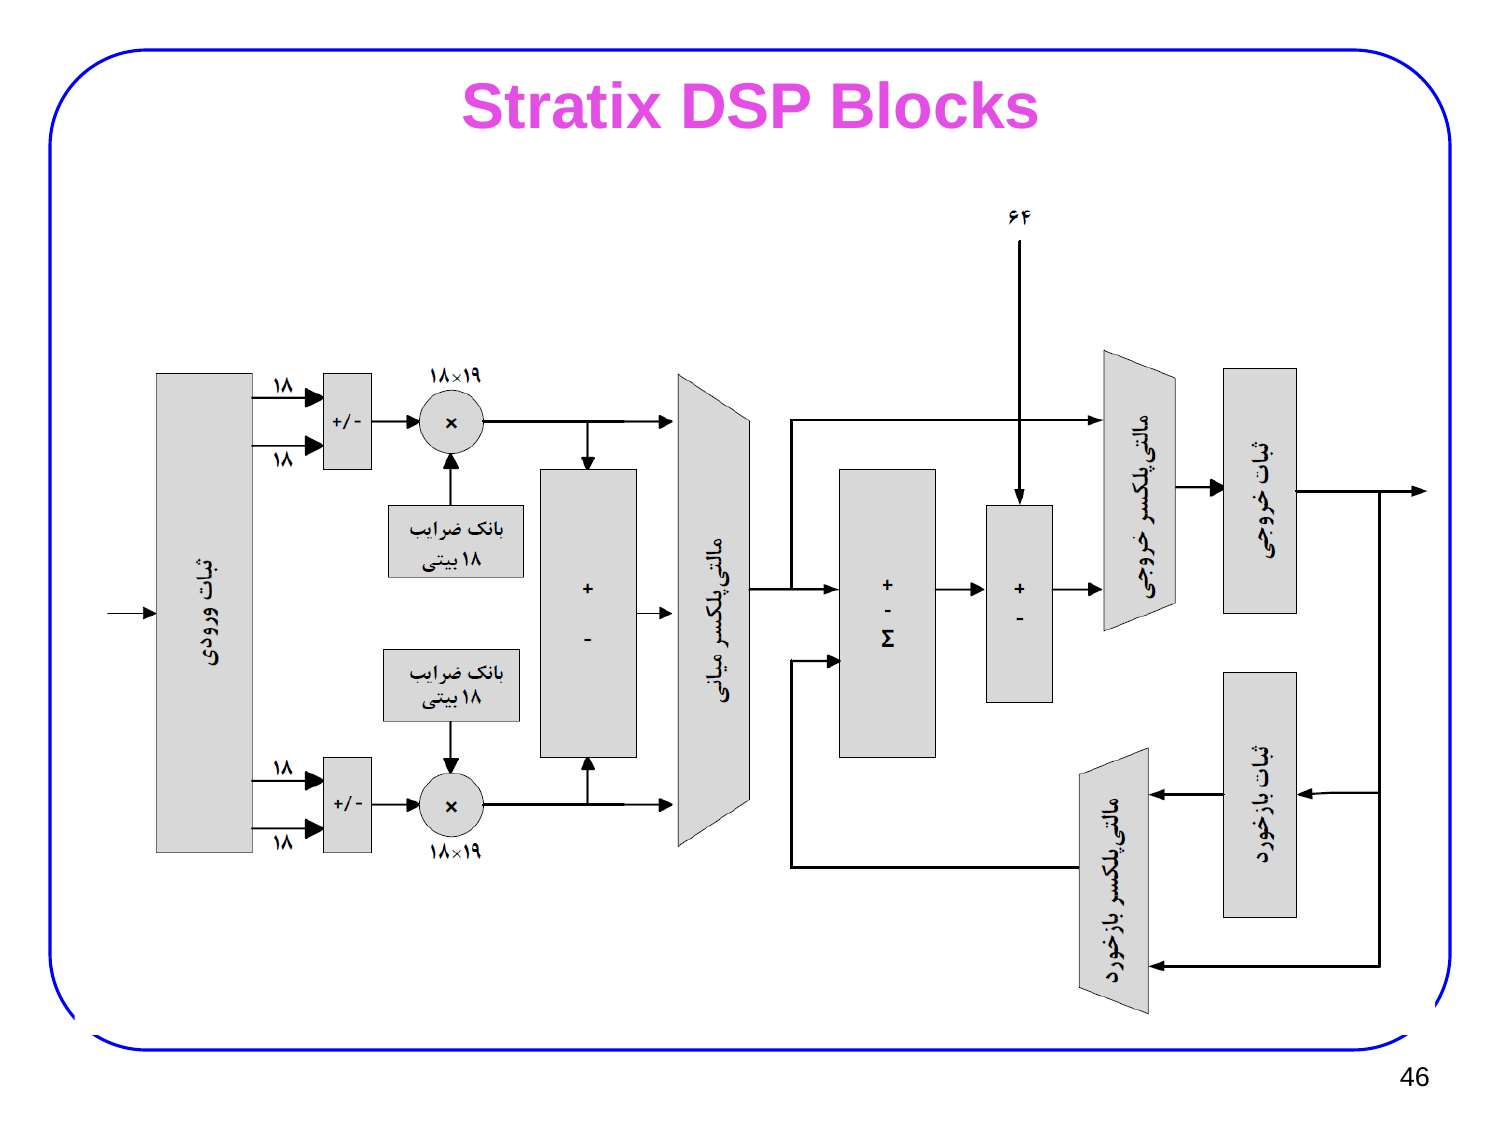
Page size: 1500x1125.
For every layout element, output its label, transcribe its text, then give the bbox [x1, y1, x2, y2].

slide_number 46 [1351, 1047, 1444, 1104]
picture [74, 184, 1436, 1036]
title Stratix DSP Blocks [113, 66, 1389, 140]
